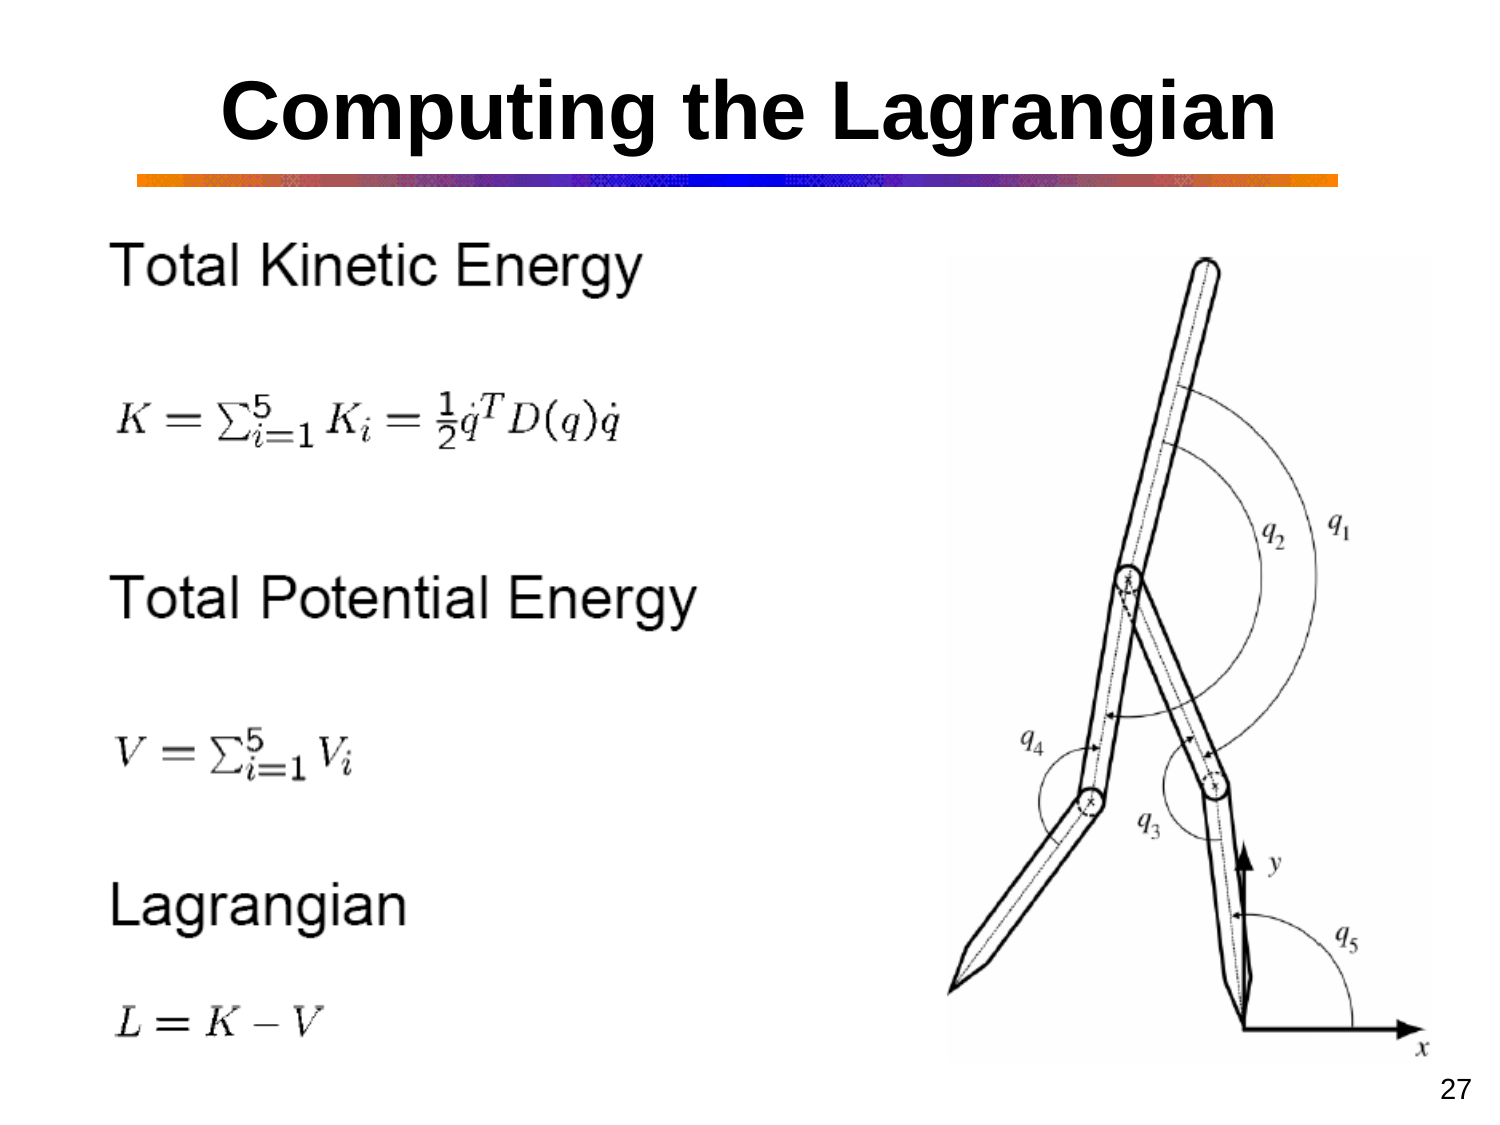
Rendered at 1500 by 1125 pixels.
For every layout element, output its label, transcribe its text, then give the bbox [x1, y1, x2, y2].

title Computing the Lagrangian [0, 12, 1500, 200]
picture [91, 235, 1438, 1063]
slide_number 27 [1137, 1062, 1488, 1113]
